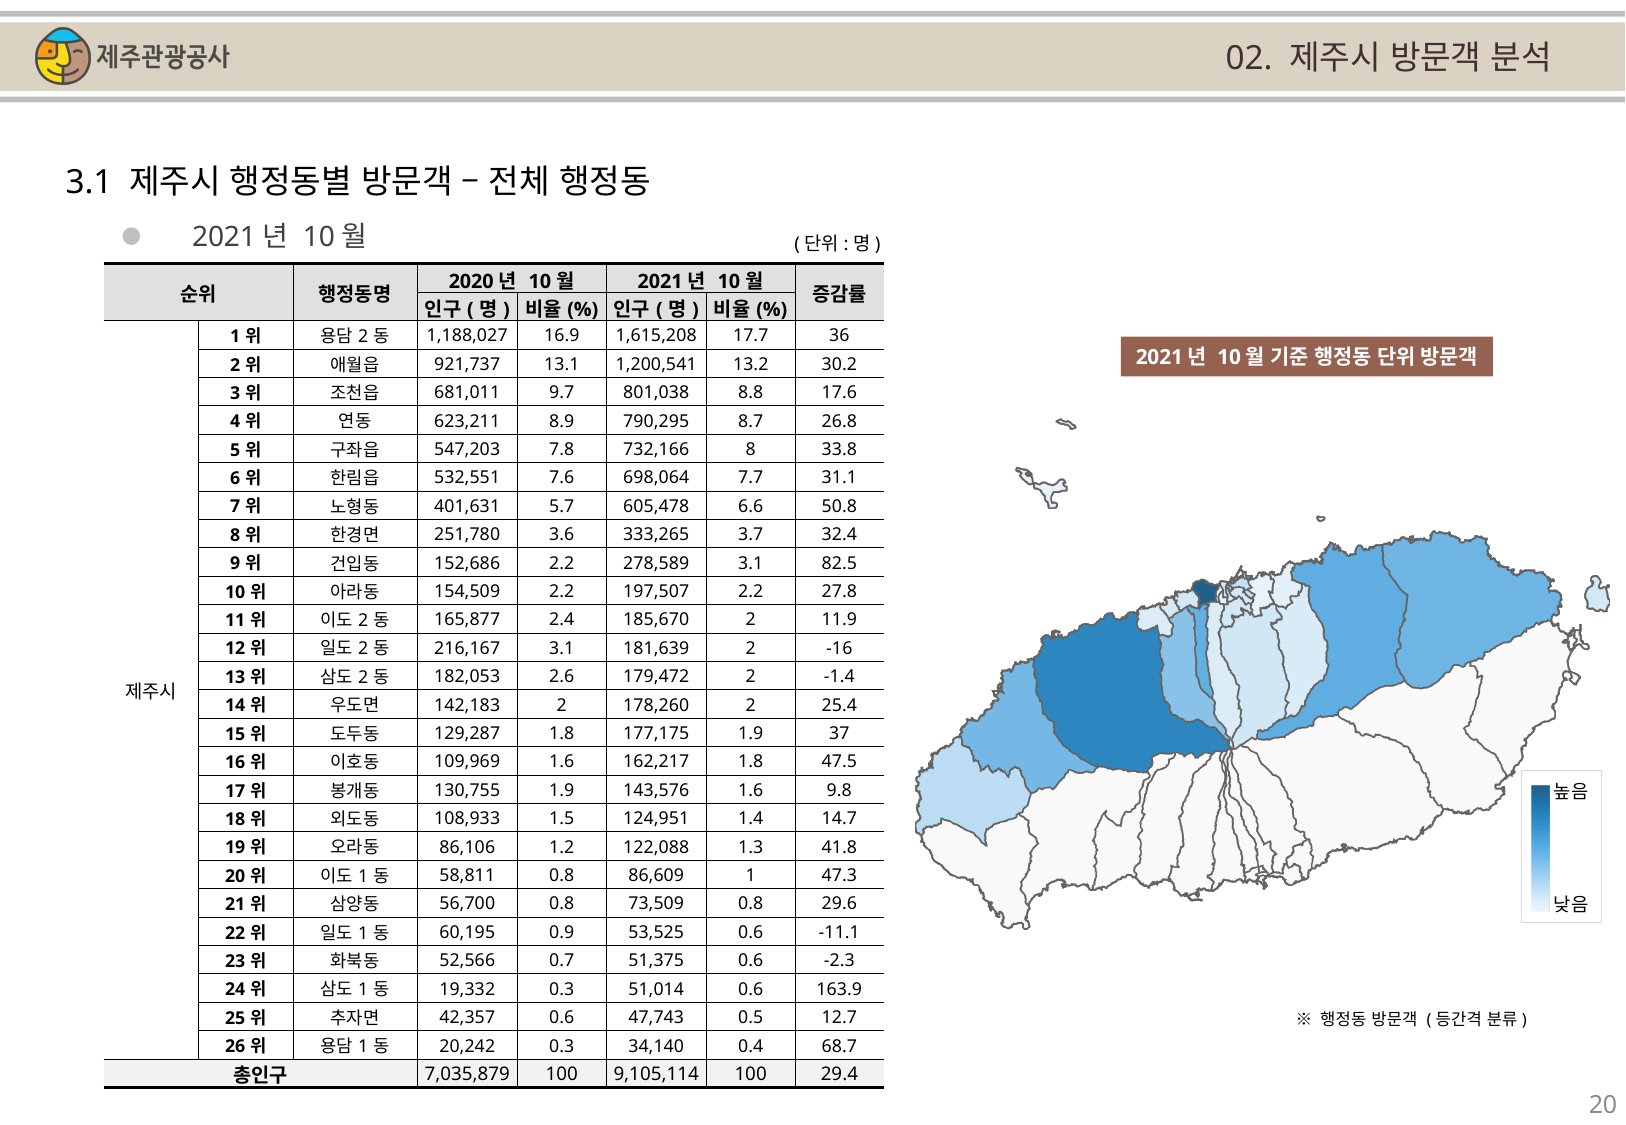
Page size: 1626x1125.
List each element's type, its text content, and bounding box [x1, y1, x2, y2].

table_cell 아라동 [294, 577, 417, 604]
table_cell 185,670 [607, 605, 706, 633]
table_cell 2 [707, 605, 795, 633]
table_cell 36 [796, 321, 884, 349]
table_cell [707, 1031, 795, 1059]
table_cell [518, 946, 606, 973]
text_box [121, 226, 141, 246]
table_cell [518, 1031, 606, 1059]
table_cell 130,755 [418, 776, 517, 803]
table_cell 한경면 [294, 520, 417, 547]
table_cell 1.4 [707, 804, 795, 831]
table_cell 251,780 [418, 520, 517, 547]
table_cell 8.8 [707, 378, 795, 405]
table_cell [518, 1060, 606, 1086]
table_cell 50.8 [796, 492, 884, 519]
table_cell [294, 946, 417, 973]
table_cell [294, 832, 417, 860]
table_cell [707, 1003, 795, 1030]
table_cell 921,737 [418, 350, 517, 377]
table_cell 26.8 [796, 406, 884, 434]
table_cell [707, 918, 795, 945]
table_cell 13.2 [707, 350, 795, 377]
table_cell 한림읍 [294, 463, 417, 491]
table_cell 27.8 [796, 577, 884, 604]
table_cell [294, 1031, 417, 1059]
table_cell 8위 [199, 520, 293, 547]
table_cell 2 [707, 662, 795, 689]
table_cell 7.6 [518, 463, 606, 491]
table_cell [796, 974, 884, 1002]
table_cell 8 [707, 435, 795, 462]
table_cell 401,631 [418, 492, 517, 519]
table_cell 3.1 [707, 548, 795, 576]
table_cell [199, 918, 293, 945]
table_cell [796, 1060, 884, 1086]
table_cell 129,287 [418, 719, 517, 746]
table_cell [518, 861, 606, 888]
table_cell 142,183 [418, 690, 517, 718]
table_cell 1.9 [707, 719, 795, 746]
table_cell 16.9 [518, 321, 606, 349]
text_box (단위:명) [779, 224, 896, 262]
table_cell 32.4 [796, 520, 884, 547]
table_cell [607, 974, 706, 1002]
table_cell 124,951 [607, 804, 706, 831]
table_cell 1.8 [518, 719, 606, 746]
table_cell 9.7 [518, 378, 606, 405]
table_header 행정동명 [294, 265, 417, 320]
table_cell 1위 [199, 321, 293, 349]
table_cell 우도면 [294, 690, 417, 718]
table_cell -16 [796, 634, 884, 661]
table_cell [518, 832, 606, 860]
table_cell 1,200,541 [607, 350, 706, 377]
table_cell 33.8 [796, 435, 884, 462]
table_cell 165,877 [418, 605, 517, 633]
table_cell 13위 [199, 662, 293, 689]
table_cell 13.1 [518, 350, 606, 377]
table_cell 179,472 [607, 662, 706, 689]
table_cell 2 [707, 634, 795, 661]
table_cell 2.6 [518, 662, 606, 689]
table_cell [518, 889, 606, 917]
table_cell 11.9 [796, 605, 884, 633]
table_cell 152,686 [418, 548, 517, 576]
table_cell 14.7 [796, 804, 884, 831]
table_cell 제주시 [104, 321, 198, 1059]
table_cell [418, 1060, 517, 1086]
text_box 02. 제주시 방문객 분석 [1042, 28, 1595, 84]
table_cell 333,265 [607, 520, 706, 547]
table_header 순위 [104, 265, 293, 320]
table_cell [418, 1003, 517, 1030]
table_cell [707, 974, 795, 1002]
text_box 2021년 10월 [176, 210, 383, 260]
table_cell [418, 946, 517, 973]
table_cell 이도2동 [294, 605, 417, 633]
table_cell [294, 861, 417, 888]
table_cell 비율(%) [707, 293, 795, 320]
table_cell 6.6 [707, 492, 795, 519]
table_cell 47.5 [796, 747, 884, 775]
table_cell 197,507 [607, 577, 706, 604]
table_cell 37 [796, 719, 884, 746]
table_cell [199, 1003, 293, 1030]
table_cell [796, 918, 884, 945]
table_cell 162,217 [607, 747, 706, 775]
table_cell 17위 [199, 776, 293, 803]
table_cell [707, 861, 795, 888]
table_cell 2.2 [518, 548, 606, 576]
table_header 증감률 [796, 265, 884, 320]
table_cell 도두동 [294, 719, 417, 746]
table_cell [607, 861, 706, 888]
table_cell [199, 974, 293, 1002]
table_cell 623,211 [418, 406, 517, 434]
table_cell 547,203 [418, 435, 517, 462]
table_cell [796, 946, 884, 973]
table_cell 18위 [199, 804, 293, 831]
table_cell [607, 832, 706, 860]
table_cell 노형동 [294, 492, 417, 519]
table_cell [199, 946, 293, 973]
table_cell 1.8 [707, 747, 795, 775]
table_cell 비율(%) [518, 293, 606, 320]
table_cell 2위 [199, 350, 293, 377]
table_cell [418, 974, 517, 1002]
table_cell 17.7 [707, 321, 795, 349]
table_cell 4위 [199, 406, 293, 434]
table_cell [294, 918, 417, 945]
table_cell 11위 [199, 605, 293, 633]
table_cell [607, 918, 706, 945]
table_cell 698,064 [607, 463, 706, 491]
picture [915, 236, 1610, 1112]
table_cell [607, 1060, 706, 1086]
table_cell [294, 889, 417, 917]
table_cell 31.1 [796, 463, 884, 491]
table_cell 건입동 [294, 548, 417, 576]
table_cell 구좌읍 [294, 435, 417, 462]
table_cell 143,576 [607, 776, 706, 803]
table_cell 14위 [199, 690, 293, 718]
table_cell 181,639 [607, 634, 706, 661]
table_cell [607, 1031, 706, 1059]
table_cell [294, 1003, 417, 1030]
table_cell 2.4 [518, 605, 606, 633]
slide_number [1251, 1063, 1618, 1123]
table_cell 9.8 [796, 776, 884, 803]
table_cell 2 [518, 690, 606, 718]
table_cell 8.9 [518, 406, 606, 434]
table_cell 1.6 [518, 747, 606, 775]
picture [31, 26, 232, 87]
table_cell 애월읍 [294, 350, 417, 377]
table_cell 1.5 [518, 804, 606, 831]
table_cell 16위 [199, 747, 293, 775]
table_cell 5위 [199, 435, 293, 462]
table_cell 19위 [199, 832, 293, 860]
table_cell 2.2 [518, 577, 606, 604]
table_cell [796, 1003, 884, 1030]
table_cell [199, 889, 293, 917]
table_cell 732,166 [607, 435, 706, 462]
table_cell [418, 1031, 517, 1059]
table_cell 532,551 [418, 463, 517, 491]
table_cell 조천읍 [294, 378, 417, 405]
table_cell 681,011 [418, 378, 517, 405]
table_cell 801,038 [607, 378, 706, 405]
table_cell 790,295 [607, 406, 706, 434]
table_cell 3.1 [518, 634, 606, 661]
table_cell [707, 832, 795, 860]
table_cell 12위 [199, 634, 293, 661]
table_cell 25.4 [796, 690, 884, 718]
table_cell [418, 832, 517, 860]
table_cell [796, 889, 884, 917]
table_cell 178,260 [607, 690, 706, 718]
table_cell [707, 889, 795, 917]
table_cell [418, 861, 517, 888]
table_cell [199, 861, 293, 888]
table_cell 인구(명) [607, 293, 706, 320]
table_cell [796, 832, 884, 860]
table_cell 2.2 [707, 577, 795, 604]
table_cell 일도2동 [294, 634, 417, 661]
table_header 2021년 10월 [607, 265, 795, 292]
table_cell 10위 [199, 577, 293, 604]
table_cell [199, 1031, 293, 1059]
table_cell 2 [707, 690, 795, 718]
table_cell 108,933 [418, 804, 517, 831]
table_cell 용담2동 [294, 321, 417, 349]
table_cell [518, 974, 606, 1002]
table_cell 7위 [199, 492, 293, 519]
table_cell 154,509 [418, 577, 517, 604]
table_cell 삼도2동 [294, 662, 417, 689]
table_cell 이호동 [294, 747, 417, 775]
table_cell 3.7 [707, 520, 795, 547]
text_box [1521, 770, 1618, 925]
table_cell 15위 [199, 719, 293, 746]
table_cell 216,167 [418, 634, 517, 661]
table_cell 봉개동 [294, 776, 417, 803]
table_header 2020년 10월 [418, 265, 606, 292]
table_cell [104, 1060, 417, 1086]
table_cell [796, 861, 884, 888]
table_cell 7.7 [707, 463, 795, 491]
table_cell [518, 1003, 606, 1030]
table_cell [607, 946, 706, 973]
table_cell 605,478 [607, 492, 706, 519]
table_cell 외도동 [294, 804, 417, 831]
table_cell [707, 946, 795, 973]
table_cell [607, 1003, 706, 1030]
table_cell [294, 974, 417, 1002]
table_cell 177,175 [607, 719, 706, 746]
table_cell 182,053 [418, 662, 517, 689]
table_cell 6위 [199, 463, 293, 491]
table_cell 인구(명) [418, 293, 517, 320]
table_cell 3.6 [518, 520, 606, 547]
table_cell 3위 [199, 378, 293, 405]
table_cell 30.2 [796, 350, 884, 377]
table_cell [418, 918, 517, 945]
table_cell 82.5 [796, 548, 884, 576]
text_box 3.1 제주시 행정동별 방문객 – 전체 행정동 [50, 152, 1144, 208]
table_cell 1,615,208 [607, 321, 706, 349]
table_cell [418, 889, 517, 917]
table_cell 5.7 [518, 492, 606, 519]
table_cell 8.7 [707, 406, 795, 434]
table_cell 7.8 [518, 435, 606, 462]
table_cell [707, 1060, 795, 1086]
table_cell 9위 [199, 548, 293, 576]
table_cell 278,589 [607, 548, 706, 576]
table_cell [607, 889, 706, 917]
table_cell 연동 [294, 406, 417, 434]
table_cell 1,188,027 [418, 321, 517, 349]
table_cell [796, 1031, 884, 1059]
table_cell -1.4 [796, 662, 884, 689]
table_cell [518, 918, 606, 945]
table_cell 1.9 [518, 776, 606, 803]
table_cell 17.6 [796, 378, 884, 405]
table_cell 109,969 [418, 747, 517, 775]
table_cell 1.6 [707, 776, 795, 803]
